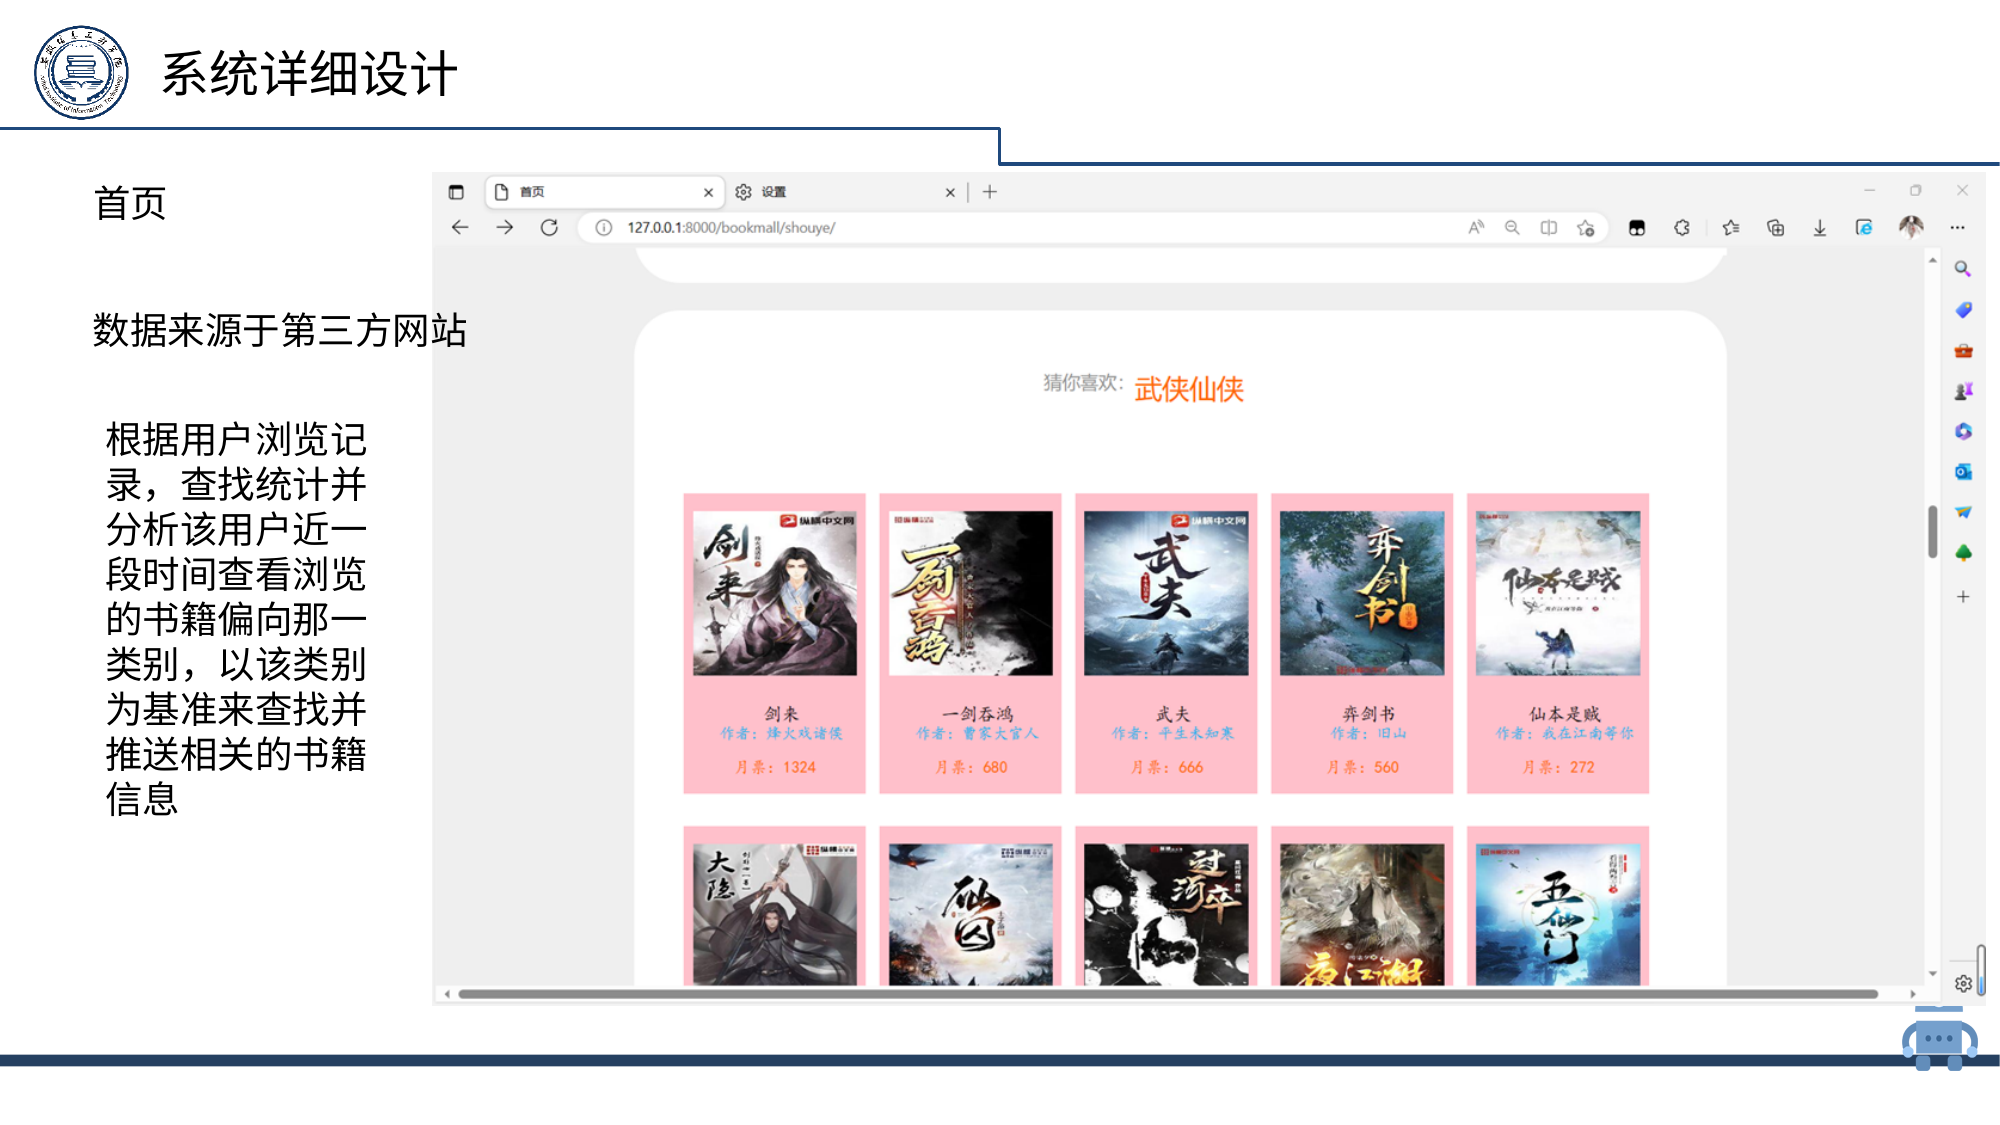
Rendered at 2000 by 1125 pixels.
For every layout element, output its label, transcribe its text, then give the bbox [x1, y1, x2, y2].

text_box 数据来源于第三方网站 [78, 299, 432, 359]
text_box 首页 [78, 172, 432, 233]
title 系统详细设计 [144, 34, 818, 106]
picture [1887, 958, 1993, 1079]
text_box 根据用户浏览记录，查找统计并分析该用户近一段时间查看浏览的书籍偏向那一类别，以该类别为基准来查找并推送相关的书籍信息 [90, 408, 386, 829]
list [432, 172, 1987, 1007]
picture [15, 23, 146, 121]
